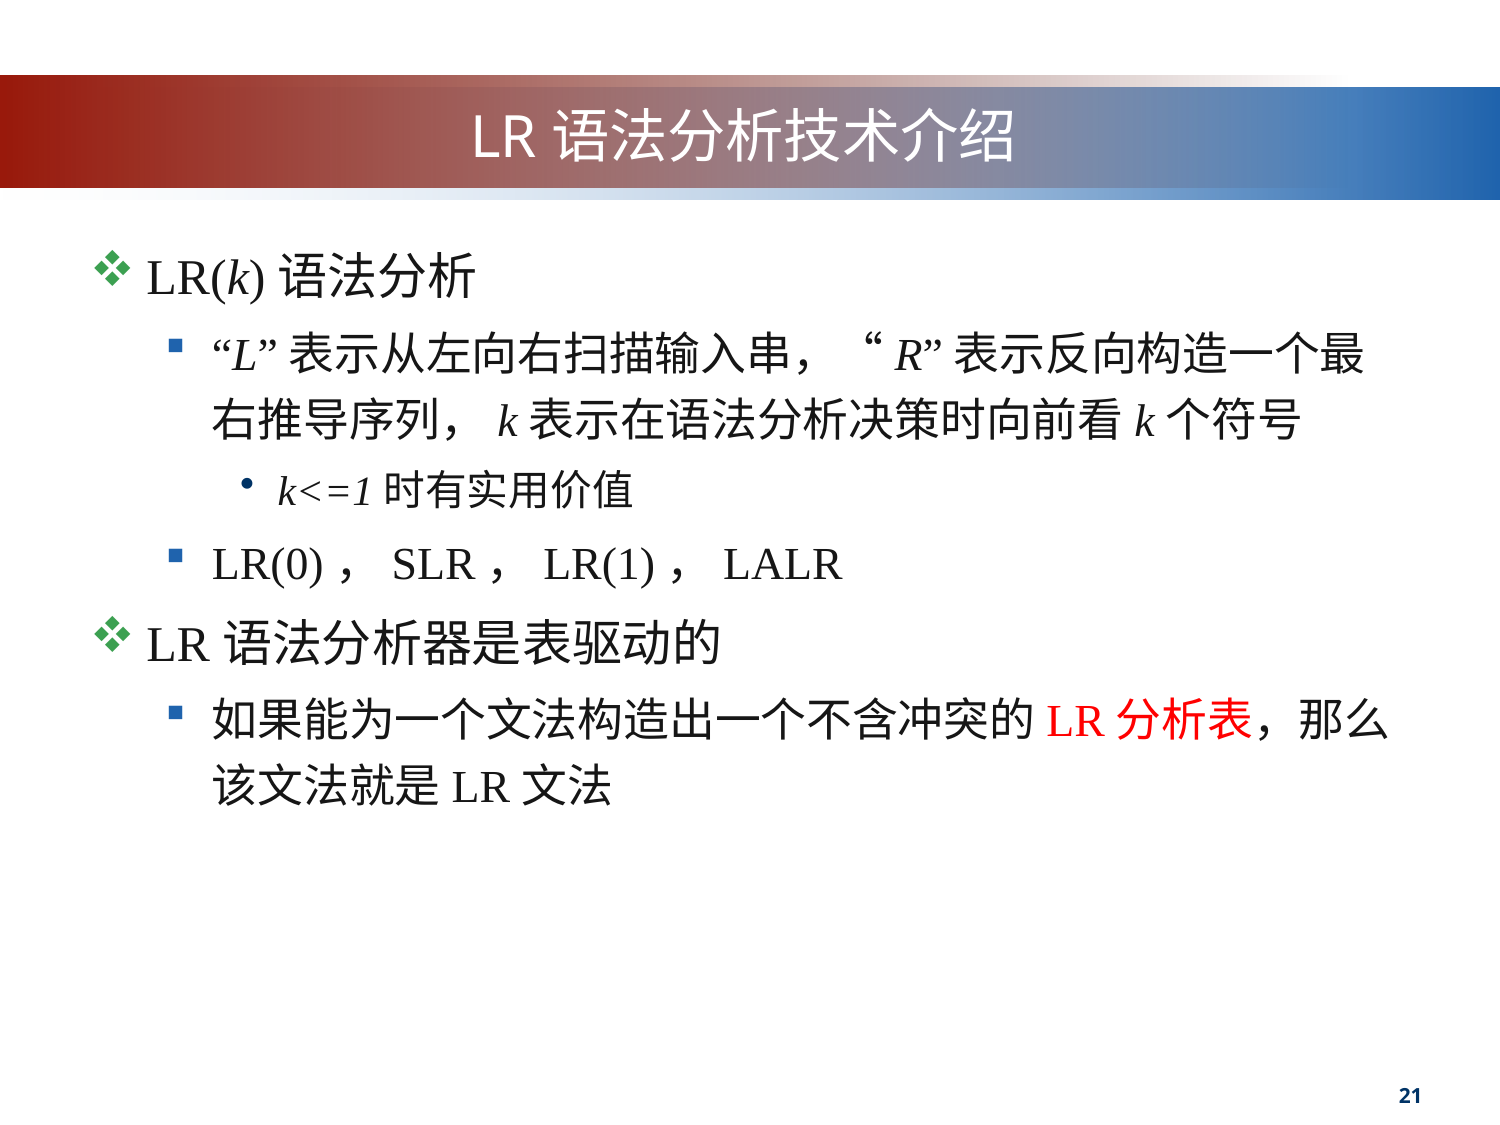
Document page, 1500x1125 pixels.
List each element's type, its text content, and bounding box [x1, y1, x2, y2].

slide_number 21 [1087, 1074, 1438, 1117]
title LR语法分析技术介绍 [137, 87, 1350, 180]
list LR(k)语法分析 “L”表示从左向右扫描输入串，“R”表示反向构造一个最右推导序列，k表示在语法分析决策时向前看k个符号 k<=1时有实用价值 LR(0)，SLR，LR(1)，LALR LR语法分析器是表驱动的 如果能为一个文法构造出一个不含冲突的LR分析表，那么该文法就是LR文法 [75, 224, 1425, 1061]
